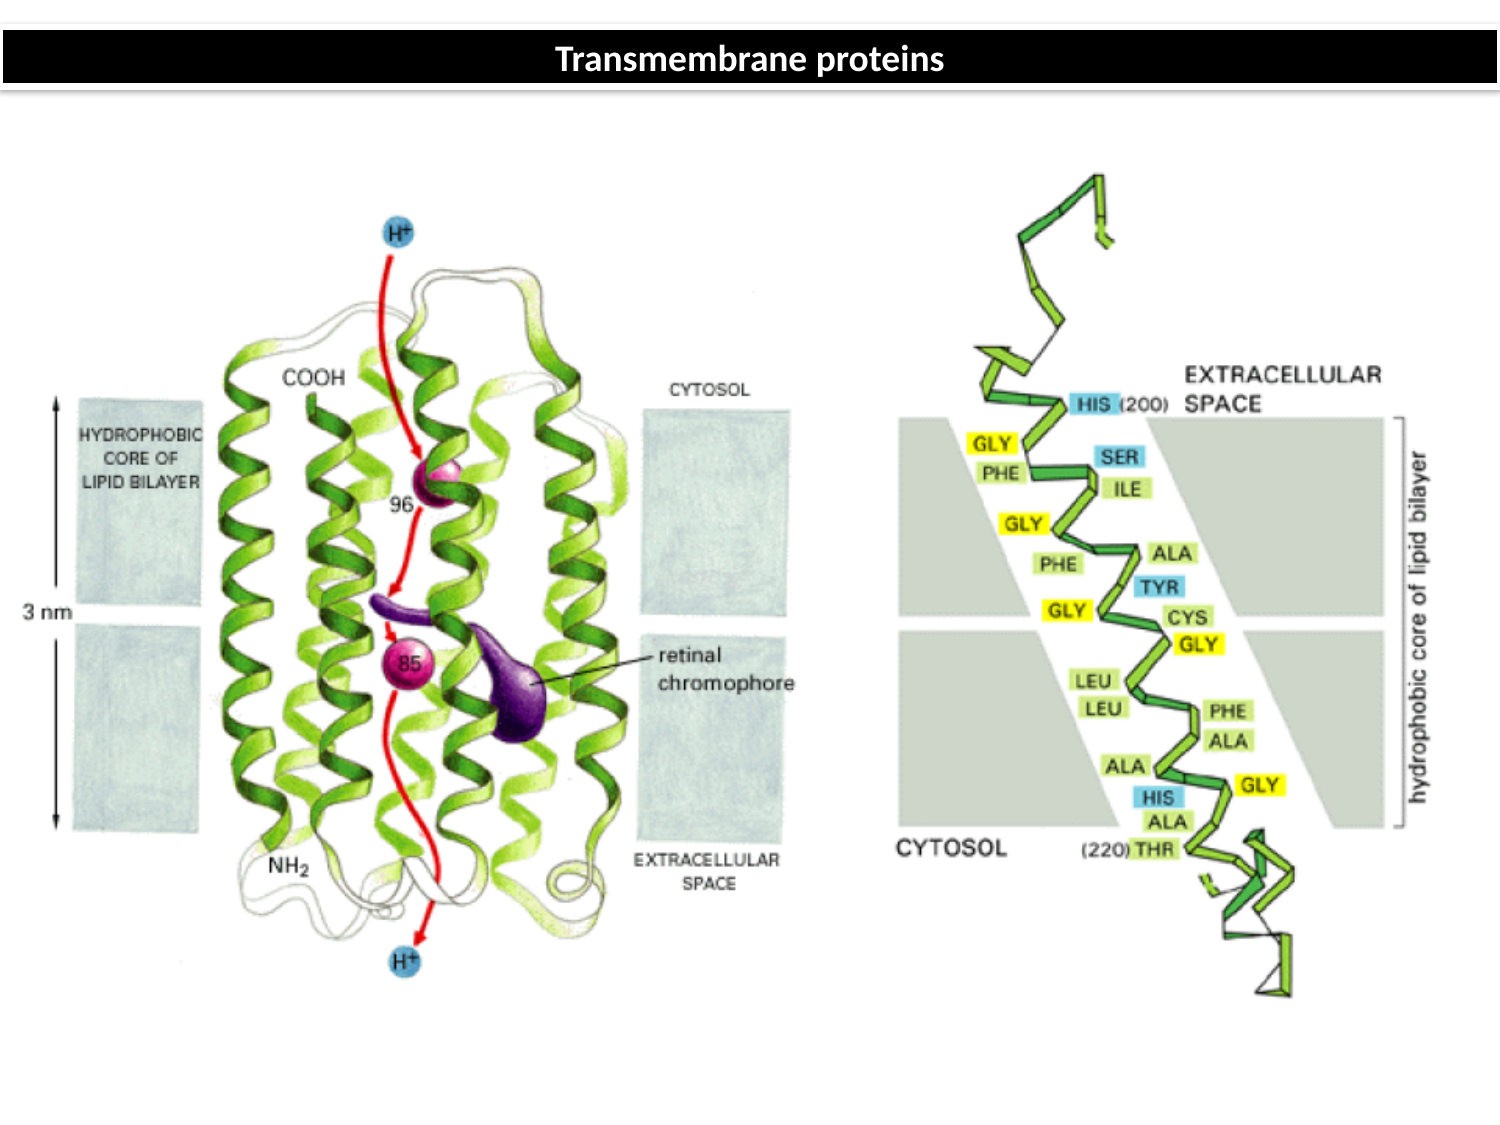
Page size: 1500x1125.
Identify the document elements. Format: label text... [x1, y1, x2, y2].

picture [12, 149, 1463, 1013]
text_box Transmembrane proteins [0, 24, 1500, 90]
